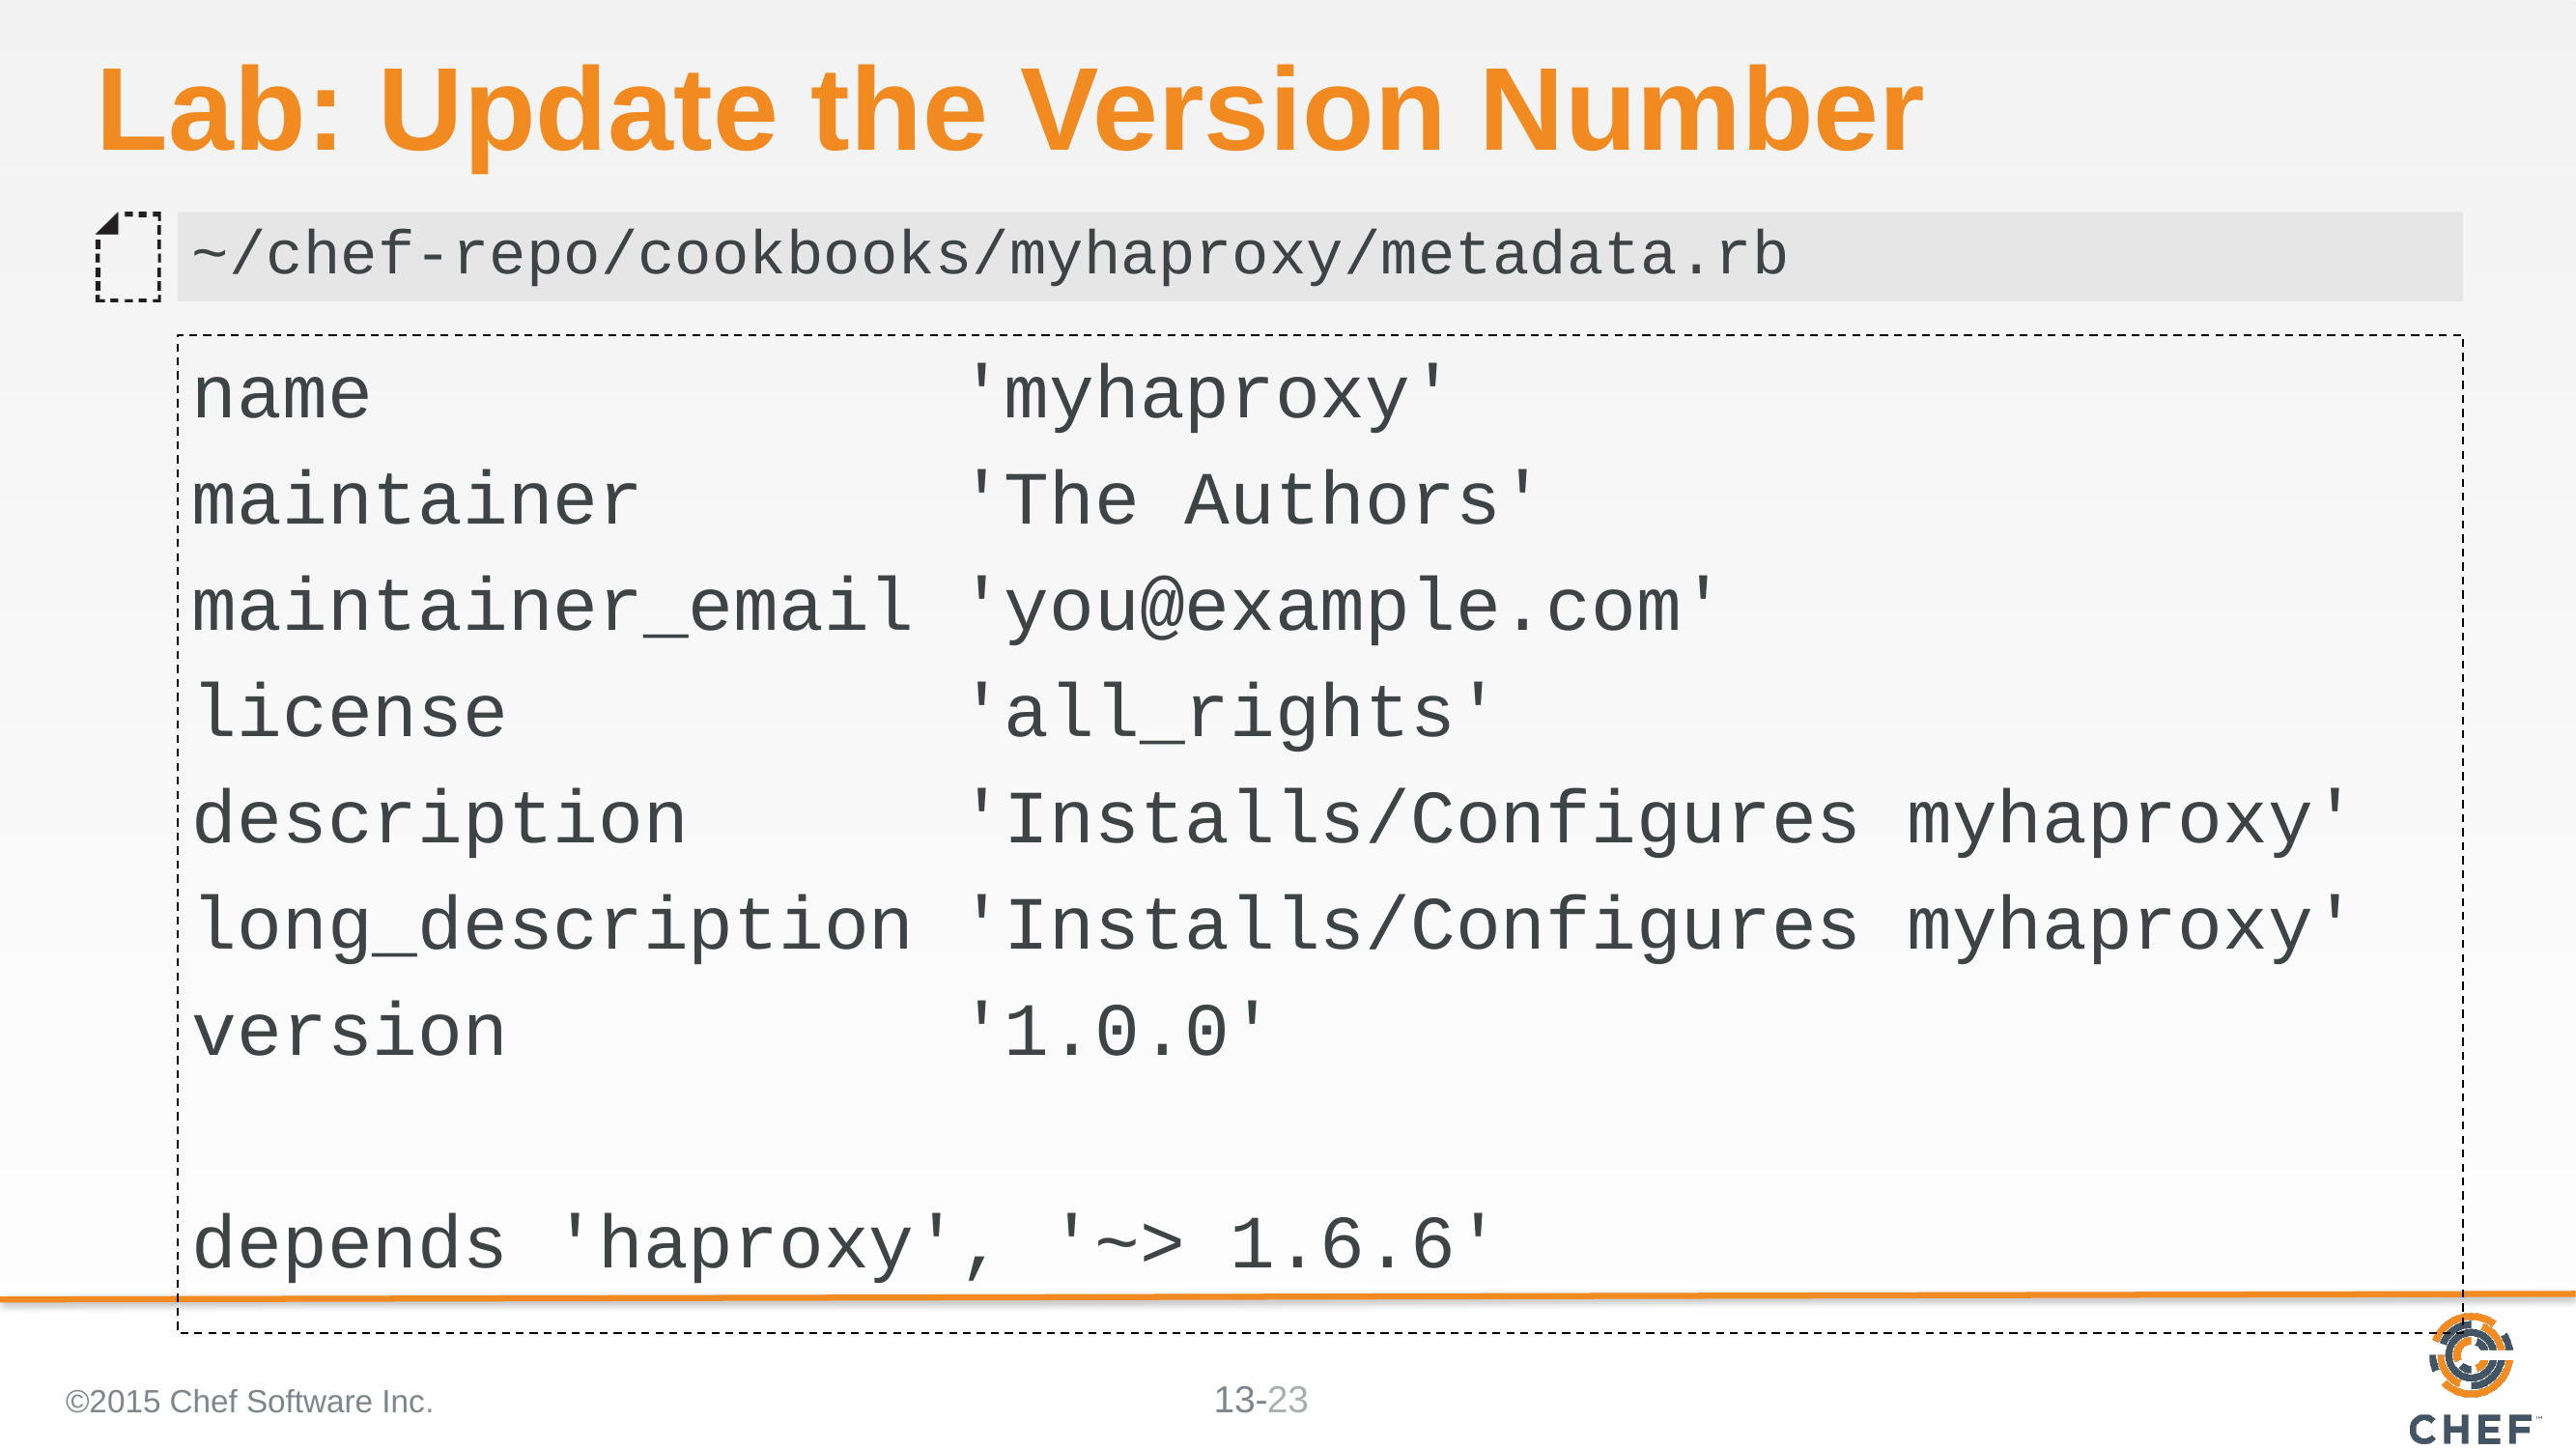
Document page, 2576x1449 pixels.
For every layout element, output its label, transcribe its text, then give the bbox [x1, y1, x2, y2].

title Lab: Update the Version Number [96, 48, 2463, 180]
footer ©2015 Chef Software Inc. [51, 1359, 952, 1440]
list ~/chef-repo/cookbooks/myhaproxy/metadata.rb [177, 212, 2463, 302]
slide_number 23 [998, 1359, 1578, 1437]
list name 'myhaproxy' maintainer 'The Authors' maintainer_email 'you@example.com' license 'all_rights' description 'Installs/Configures myhaproxy' long_description 'Installs/Configures myhaproxy' version '1.0.0' depends 'haproxy', '~> 1.6.6' [177, 334, 2464, 1334]
picture [2399, 1297, 2550, 1449]
